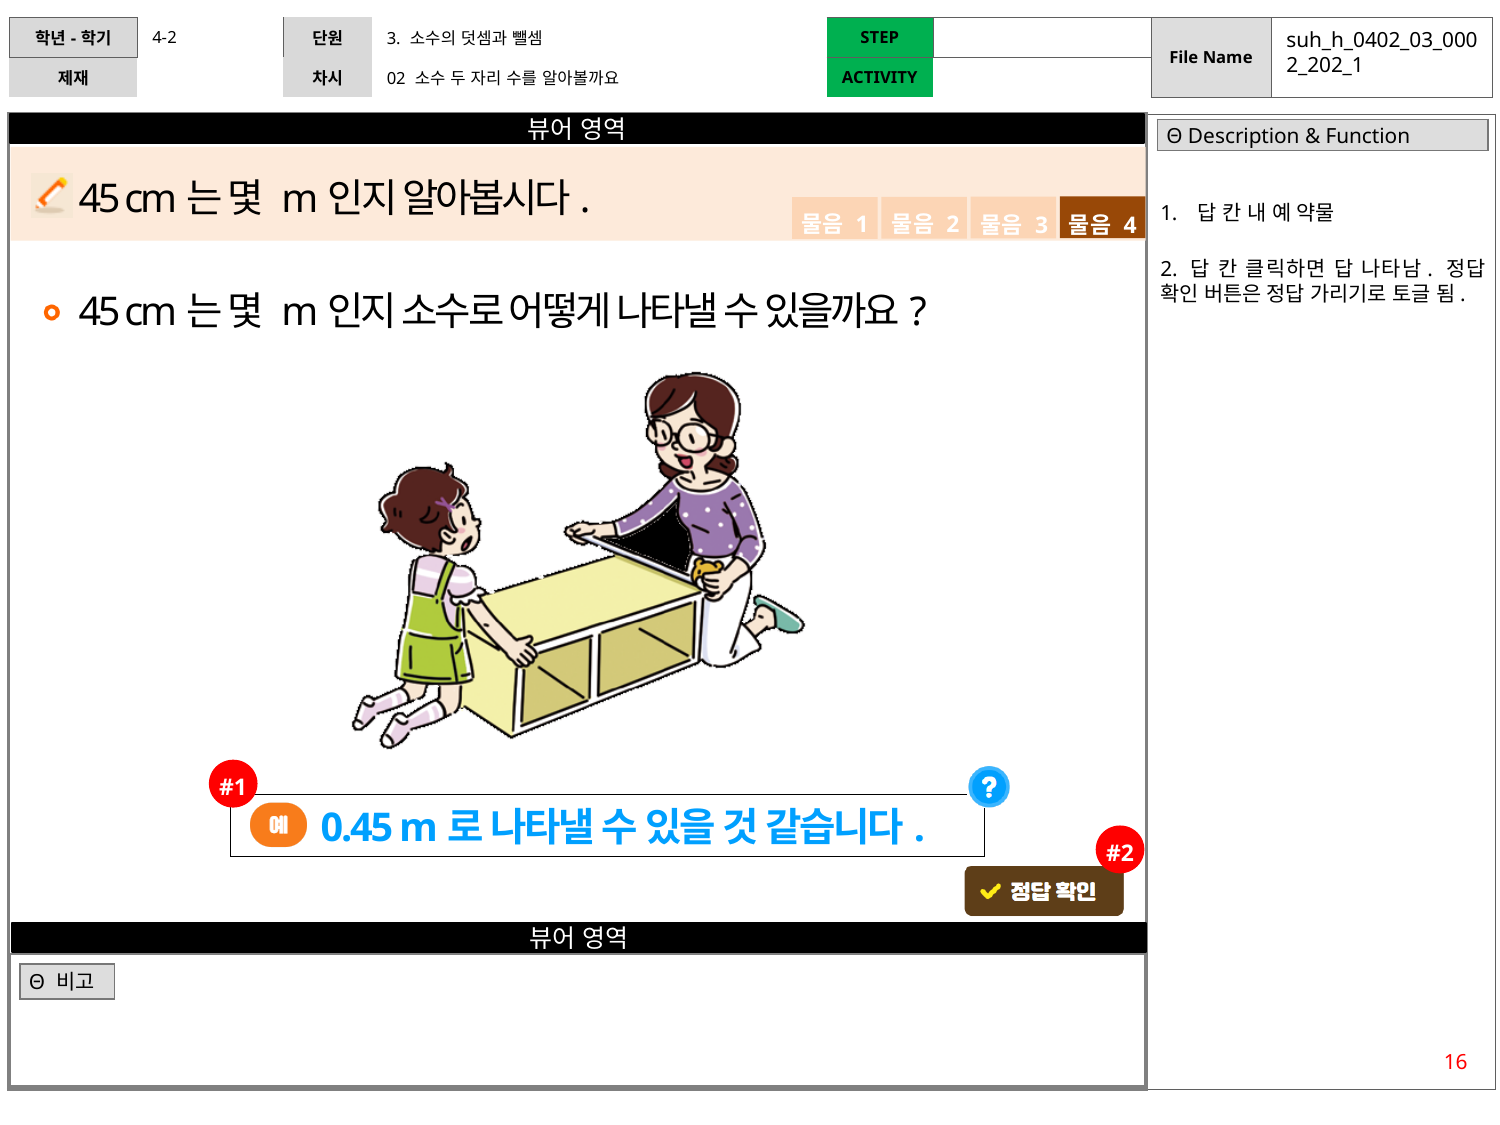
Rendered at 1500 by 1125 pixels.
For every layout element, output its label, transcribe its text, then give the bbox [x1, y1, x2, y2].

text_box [791, 196, 1146, 240]
text_box 0.45 m로 나타낼 수 있을 것 같습니다. [230, 794, 985, 857]
text_box [1145, 313, 1500, 326]
table_header Θ Description & Function [1158, 120, 1487, 150]
text_box 45 cm는 몇 m인지 알아봅시다. [63, 165, 1145, 228]
picture [963, 863, 1126, 918]
picture [31, 173, 73, 218]
picture [350, 371, 806, 751]
picture [40, 301, 61, 323]
text_box #1 [206, 757, 260, 810]
text_box 45 cm는 몇 m인지 소수로 어떻게 나타낼 수 있을까요? [63, 278, 1145, 342]
text_box [9, 145, 1148, 243]
text_box suh_h_0402_03_0002_202_1 [1271, 18, 1500, 84]
text_box 답 칸 내 예 약물 2. 답 칸 클릭하면 답 나타남. 정답 확인 버튼은 정답 가리기로 토글 됨. [1145, 160, 1500, 313]
picture [967, 765, 1011, 808]
text_box #2 [1093, 823, 1147, 874]
picture [248, 800, 308, 849]
